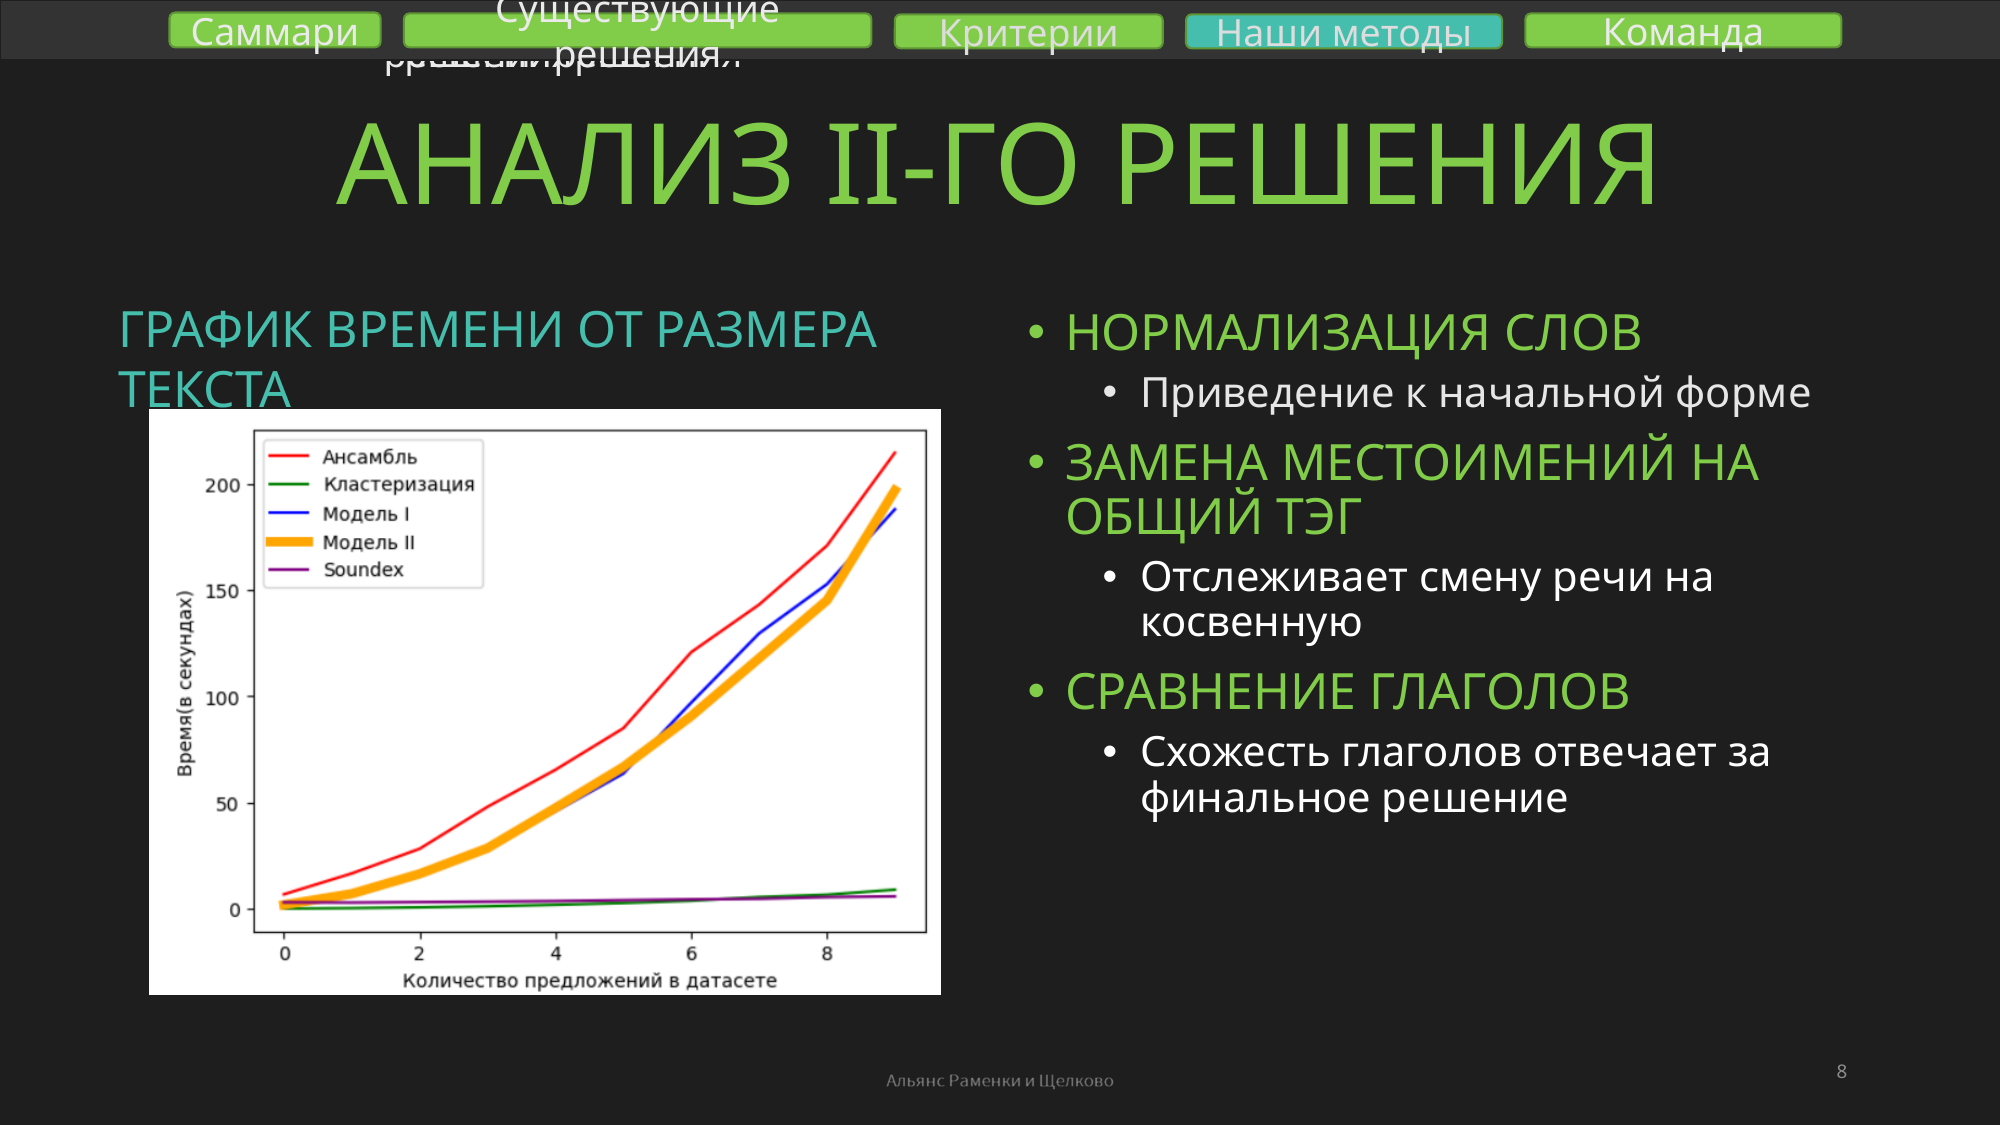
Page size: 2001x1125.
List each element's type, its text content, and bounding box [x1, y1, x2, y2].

text_box ГРАФИК ВРЕМЕНИ ОТ РАЗМЕРА ТЕКСТА [103, 290, 1000, 426]
text_box Наши методы [1184, 13, 1504, 50]
text_box [0, 0, 2000, 61]
text_box Команда [1524, 12, 1843, 49]
list Нормализация слов Приведение к начальной форме Замена местоимений на общий тэг Отслеживает смену речи на косвенную Сравнение глаголов Схожесть глаголов отвечает за финальное решение [1012, 299, 1863, 1014]
text_box Критерии [893, 13, 1164, 50]
slide_number 8 [1412, 1042, 1863, 1103]
picture [662, 1050, 1338, 1111]
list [149, 409, 941, 995]
text_box Существующие решения [402, 12, 873, 49]
title Анализ II-го решения [137, 61, 1863, 278]
text_box Саммари [168, 11, 382, 49]
